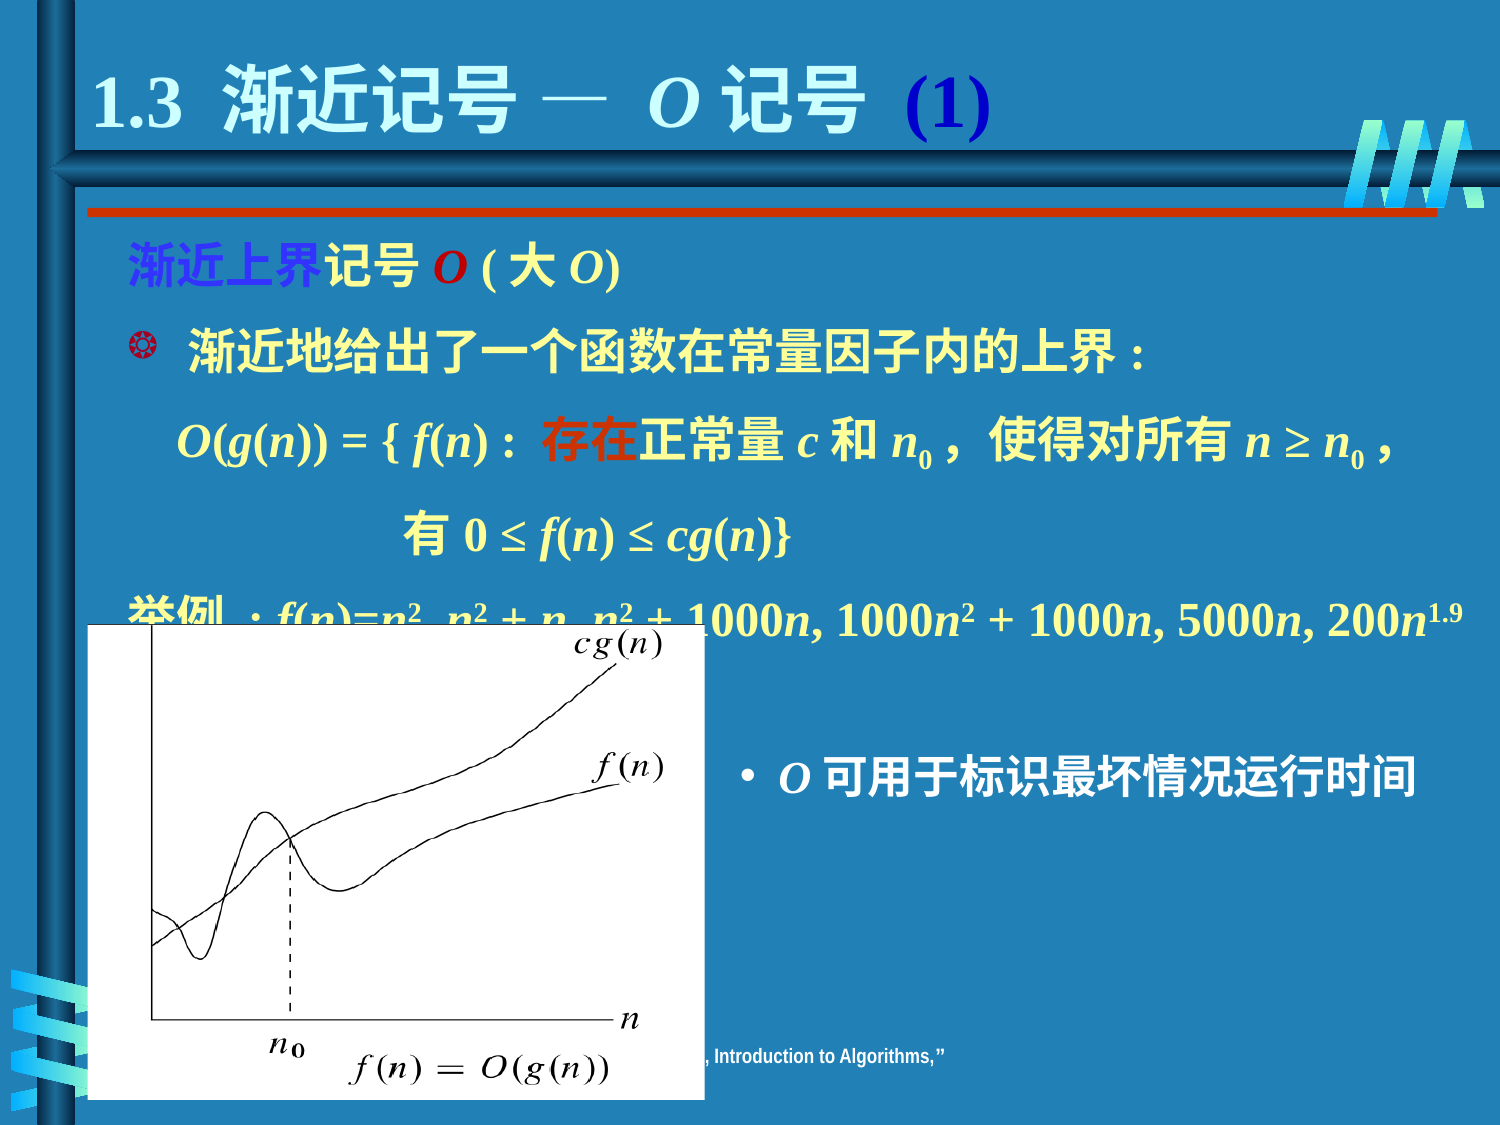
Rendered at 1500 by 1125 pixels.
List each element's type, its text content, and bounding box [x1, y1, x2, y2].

text_box O可用于标识最坏情况运行时间 [724, 712, 1473, 810]
picture [87, 624, 705, 1101]
title 1.3 渐近记号 — O记号 (1) [75, 37, 1350, 150]
list 渐近上界记号O (大O) 渐近地给出了一个函数在常量因子内的上界: O(g(n)) = { f(n) : 存在正常量c和n0，使得对所有n ≥ n0， 有0 ≤ f(n) ≤ cg(n)} 举例 : f(n)=n2, n2 + n, n2 + 1000n, 1000n2 + 1000n, 5000n, 200n1.9 [112, 212, 1500, 663]
